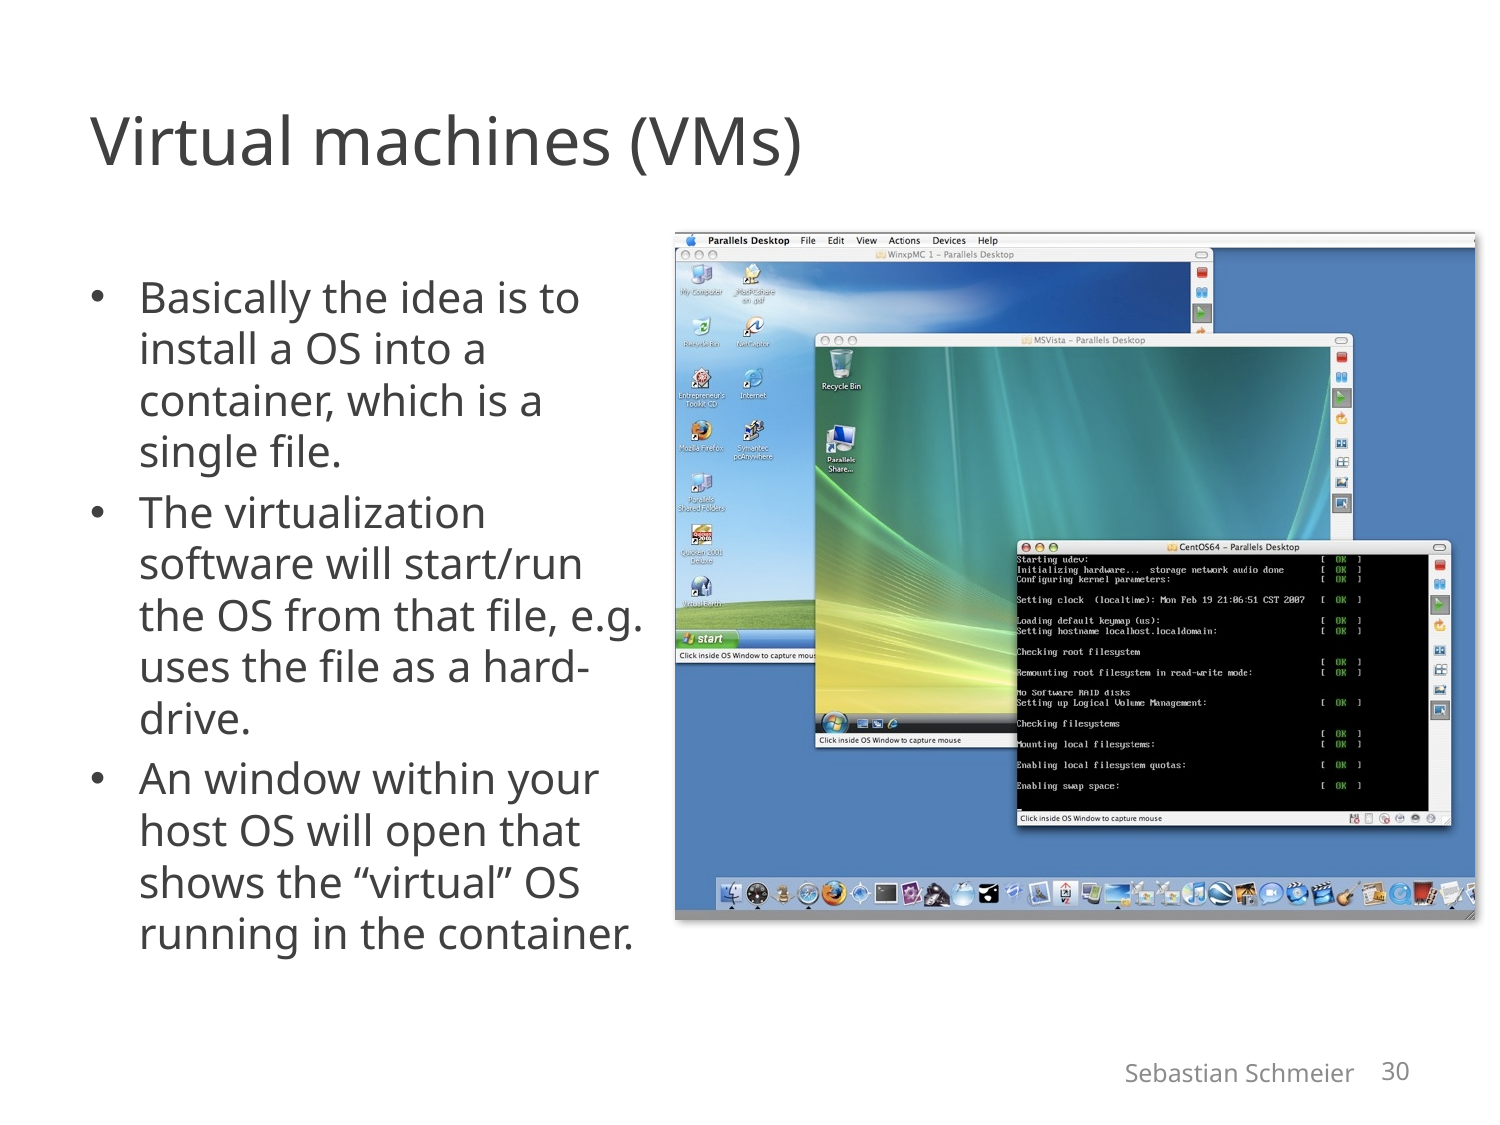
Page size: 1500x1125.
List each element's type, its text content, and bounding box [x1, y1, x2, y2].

title Virtual machines (VMs) [75, 45, 1425, 233]
text_box Sebastian Schmeier [1020, 1042, 1370, 1103]
list Basically the idea is to install a OS into a container, which is a single file. The virtualization software will start/run the OS from that file, e.g. uses the file as a hard-drive. An window within your host OS will open that shows the “virtual” OS running in the container. [75, 262, 664, 1005]
picture [674, 232, 1475, 921]
slide_number 30 [1370, 1042, 1425, 1103]
